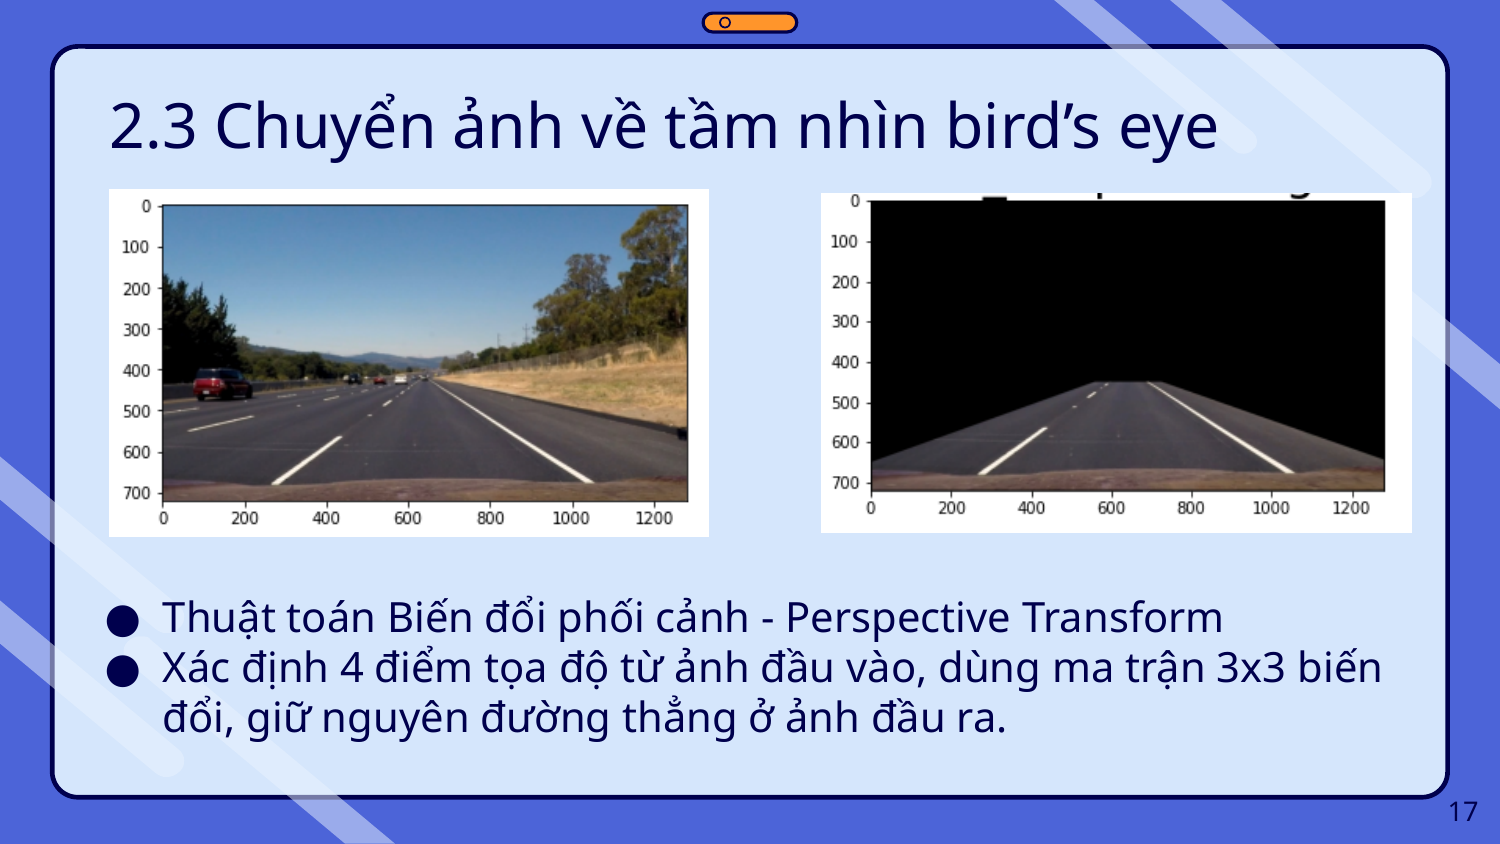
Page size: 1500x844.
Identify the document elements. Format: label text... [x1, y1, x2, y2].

slide_number 17 [1403, 779, 1494, 844]
title 2.3 Chuyển ảnh về tầm nhìn bird’s eye [109, 91, 1391, 162]
picture [109, 189, 709, 537]
picture [821, 193, 1413, 534]
title Thuật toán Biến đổi phối cảnh - Perspective Transform Xác định 4 điểm tọa độ từ ảnh đầu vào, dùng ma trận 3x3 biến đổi, giữ nguyên đường thẳng ở ảnh đầu ra. [87, 565, 1433, 792]
